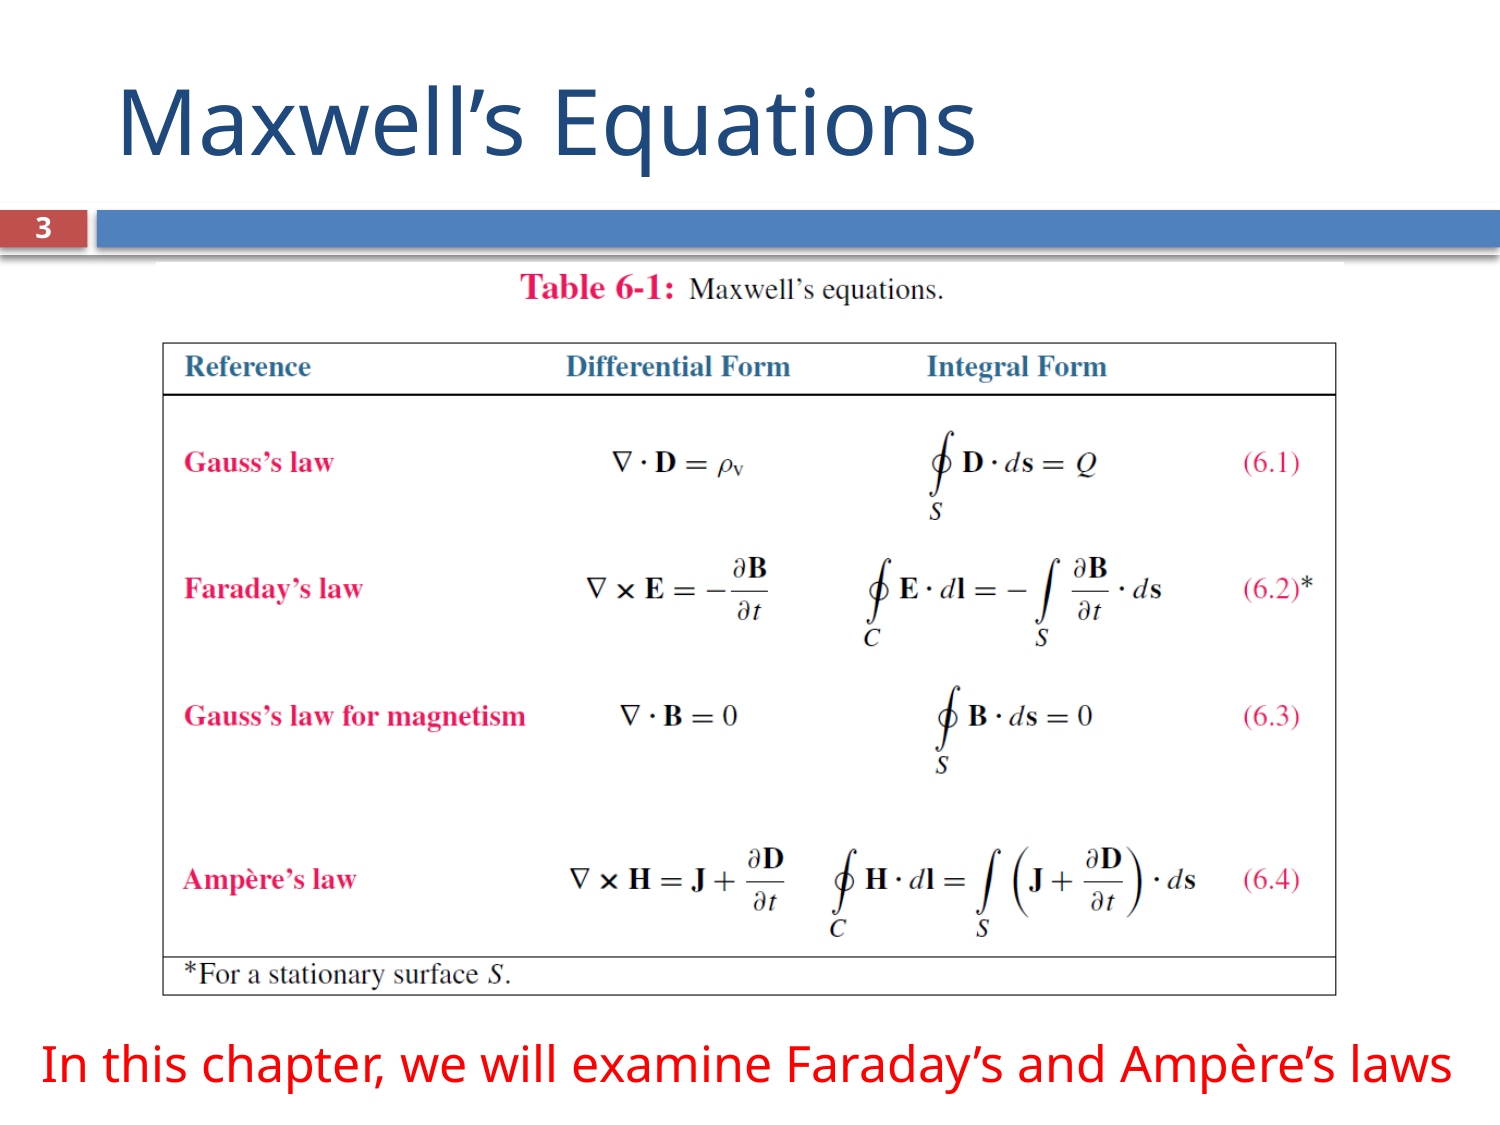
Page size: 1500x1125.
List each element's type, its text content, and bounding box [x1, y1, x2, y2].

text_box In this chapter, we will examine Faraday’s and Ampère’s laws [26, 1024, 1470, 1100]
title Maxwell’s Equations [100, 37, 1438, 200]
slide_number 3 [0, 208, 88, 249]
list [156, 262, 1344, 1001]
